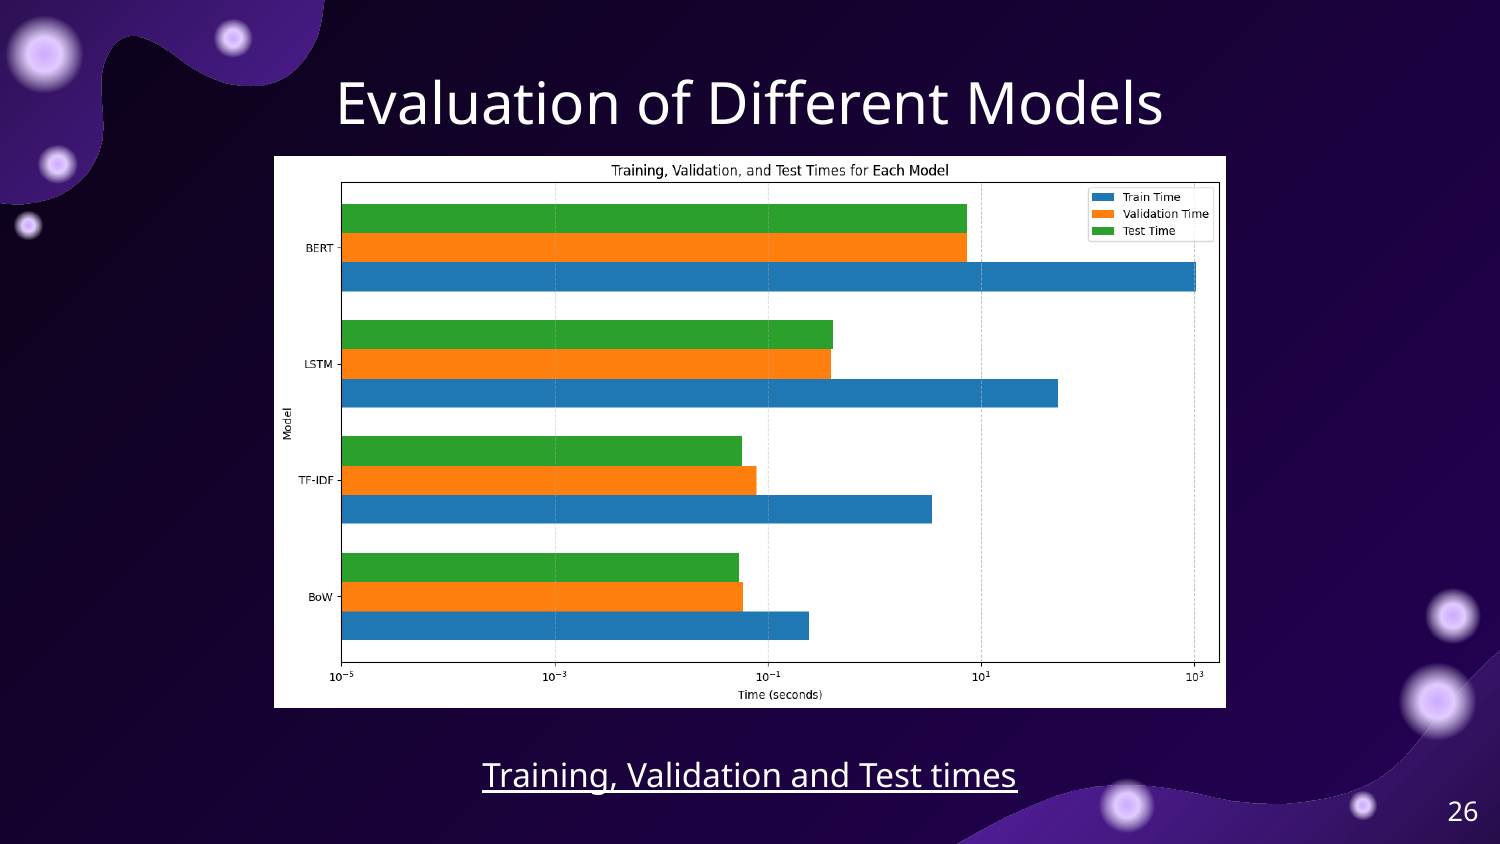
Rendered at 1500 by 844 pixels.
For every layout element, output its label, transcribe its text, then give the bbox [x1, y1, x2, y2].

slide_number ‹#› [1403, 779, 1494, 844]
text_box Training, Validation and Test times [285, 739, 1215, 809]
picture [274, 155, 1226, 708]
title Evaluation of Different Models [118, 50, 1382, 145]
